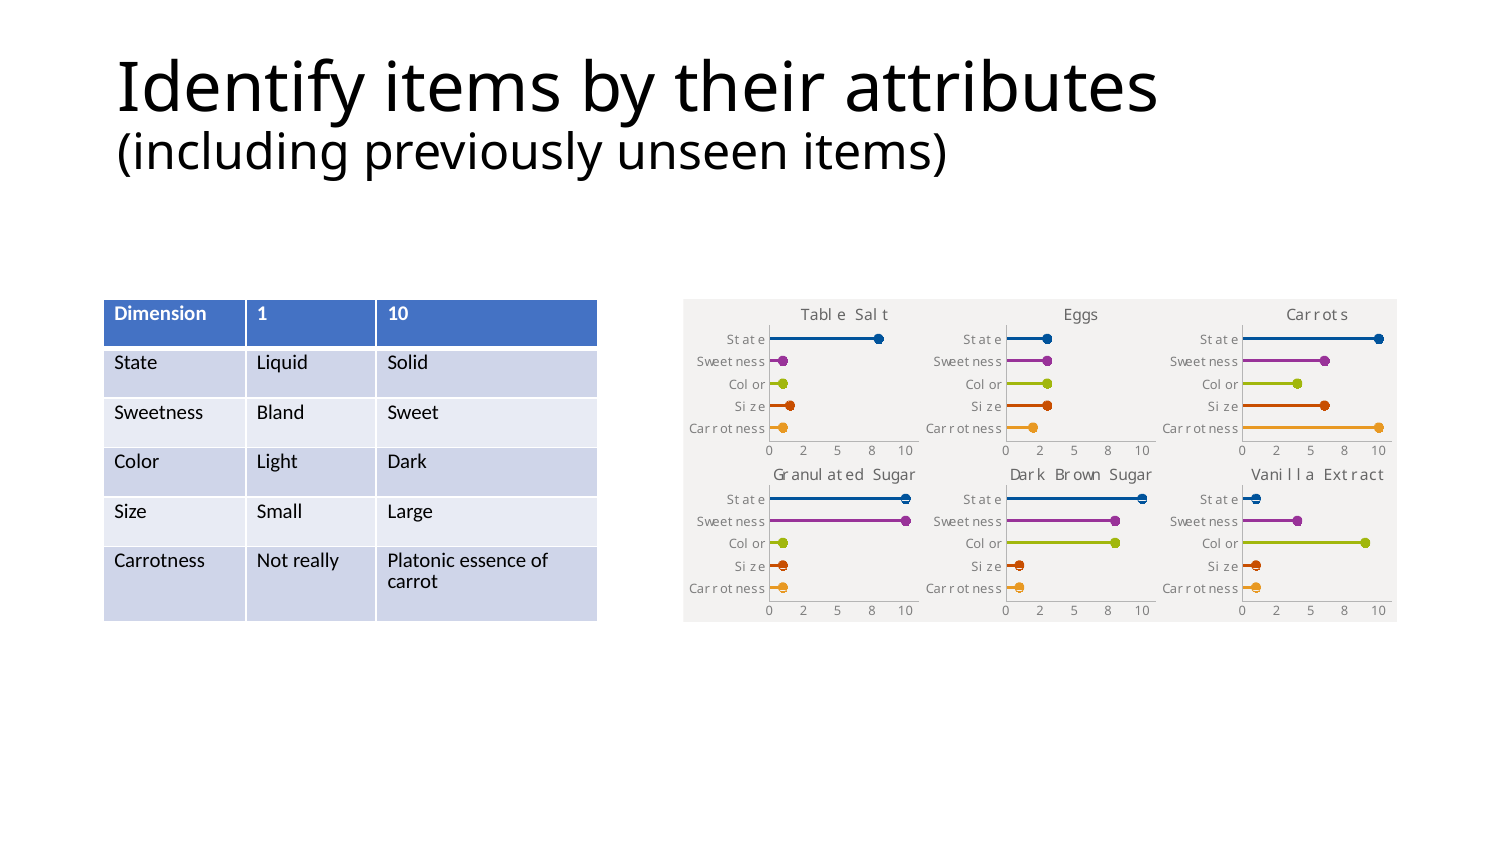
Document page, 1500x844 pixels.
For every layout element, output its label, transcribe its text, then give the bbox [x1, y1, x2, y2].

table_header Dimension [104, 300, 245, 346]
table_cell Size [104, 498, 245, 546]
table_cell Large [377, 498, 597, 546]
table_cell Small [247, 498, 375, 546]
table_cell Light [247, 448, 375, 496]
table_cell Sweetness [104, 399, 245, 447]
table_cell Platonic essence of carrot [377, 547, 597, 621]
table_cell Not really [247, 547, 375, 621]
table_header 1 [247, 300, 375, 346]
title Identify items by their attributes (including previously unseen items) [103, 44, 1397, 208]
table_cell State [104, 351, 245, 397]
table_cell Bland [247, 399, 375, 447]
table_cell Liquid [247, 351, 375, 397]
table_cell Color [104, 448, 245, 496]
table_cell Solid [377, 351, 597, 397]
table_cell Sweet [377, 399, 597, 447]
table_cell Dark [377, 448, 597, 496]
table_cell Carrotness [104, 547, 245, 621]
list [683, 298, 1397, 622]
table_header 10 [377, 300, 597, 346]
